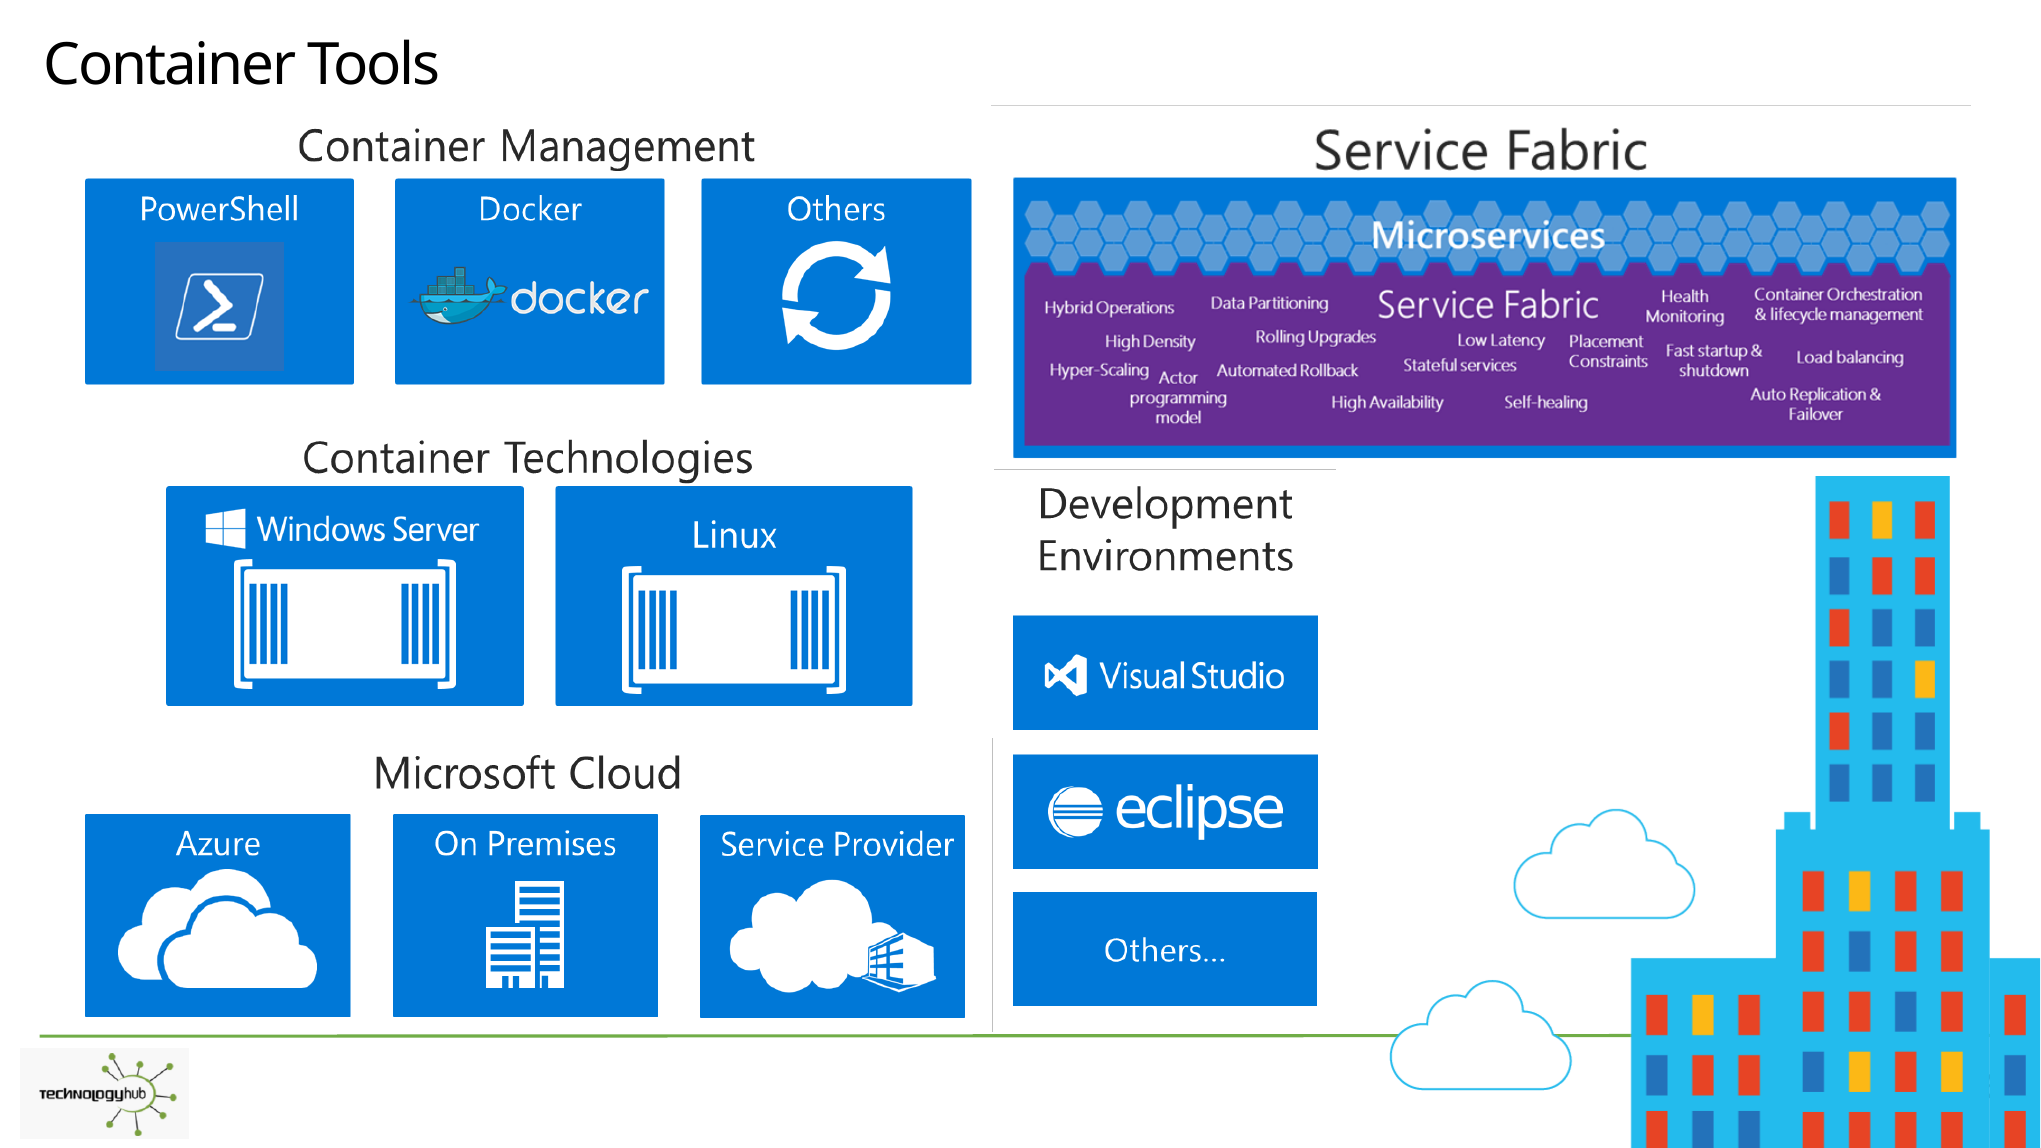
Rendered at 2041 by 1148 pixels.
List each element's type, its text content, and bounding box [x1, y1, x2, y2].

picture [59, 98, 2041, 1148]
title Container Tools [20, 19, 1860, 170]
picture [20, 1048, 189, 1139]
